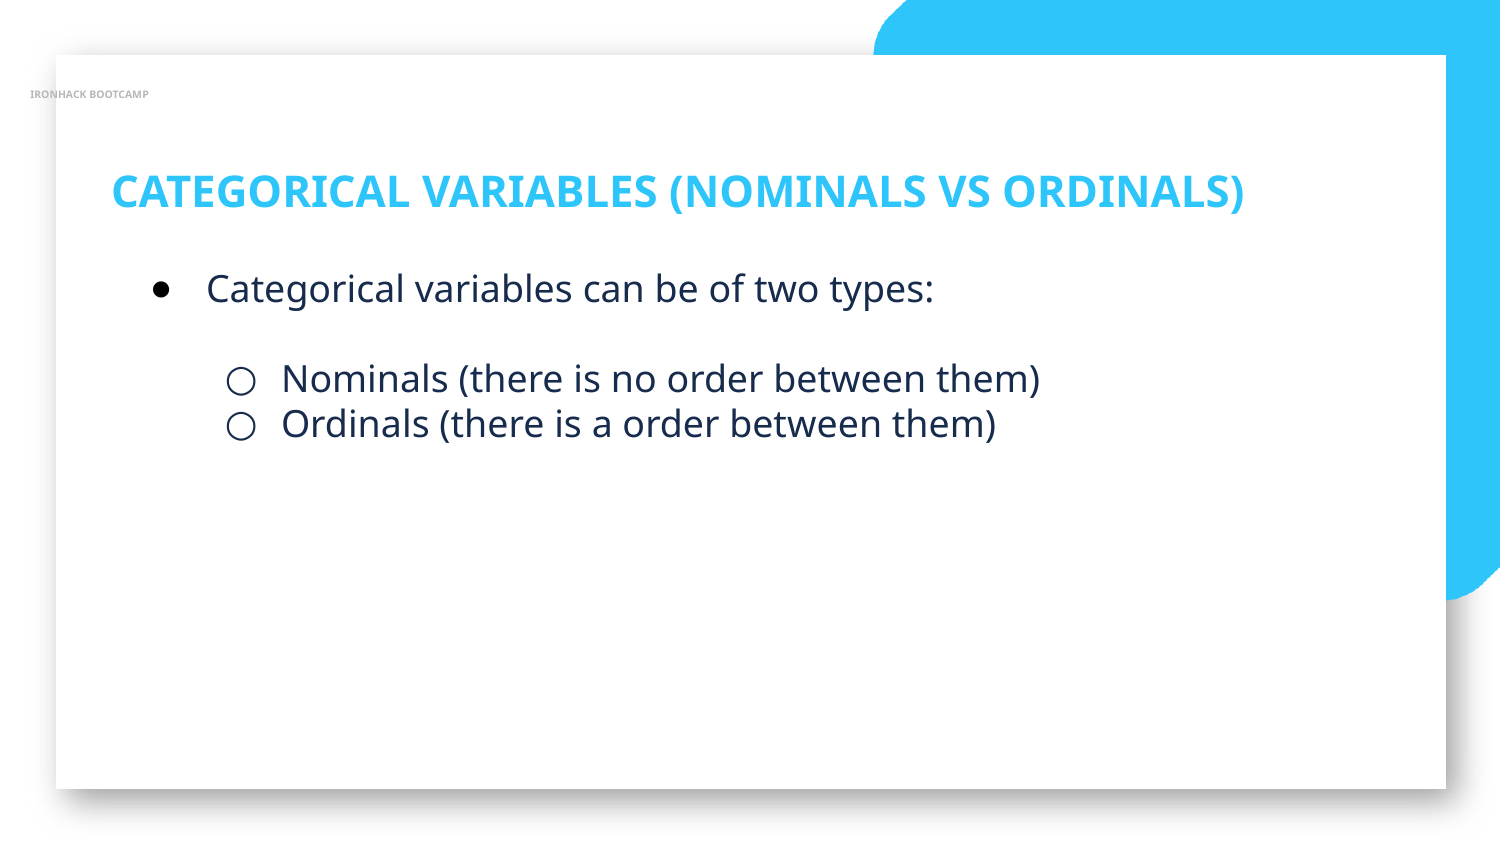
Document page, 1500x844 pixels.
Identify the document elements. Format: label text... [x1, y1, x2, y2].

picture [0, 0, 1500, 844]
text_box CATEGORICAL VARIABLES (NOMINALS VS ORDINALS) [96, 149, 1417, 266]
text_box IRONHACK BOOTCAMP [15, 71, 354, 108]
text_box Categorical variables can be of two types: Nominals (there is no order between them) Ordinals (there is a order between them) [115, 249, 1389, 733]
